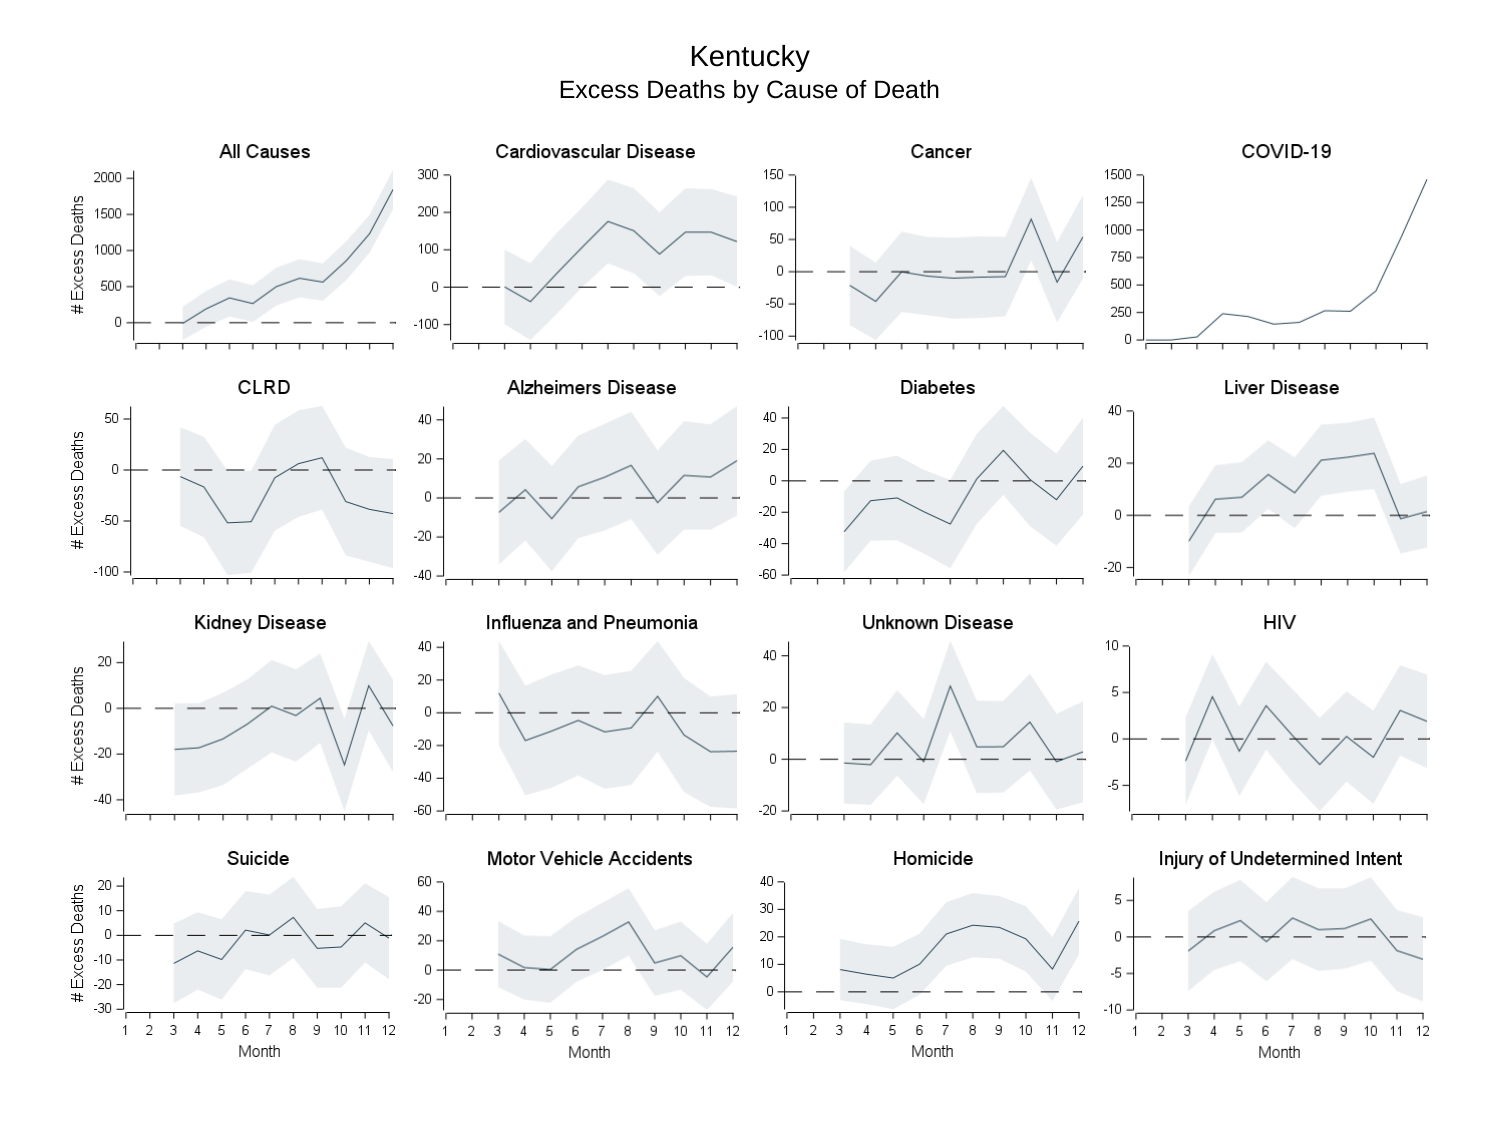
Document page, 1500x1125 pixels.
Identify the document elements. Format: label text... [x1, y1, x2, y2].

picture [1098, 842, 1437, 1069]
picture [1098, 371, 1437, 598]
picture [63, 136, 402, 362]
picture [753, 372, 1092, 598]
picture [753, 842, 1092, 1069]
picture [408, 607, 747, 833]
picture [1098, 136, 1437, 363]
picture [408, 842, 747, 1069]
picture [63, 842, 402, 1069]
title Kentucky [37, 37, 1463, 73]
picture [63, 372, 402, 598]
picture [753, 607, 1092, 833]
picture [408, 371, 747, 598]
picture [63, 607, 402, 833]
picture [1098, 607, 1437, 833]
picture [753, 136, 1092, 362]
title Excess Deaths by Cause of Death [37, 73, 1463, 104]
picture [408, 136, 747, 363]
